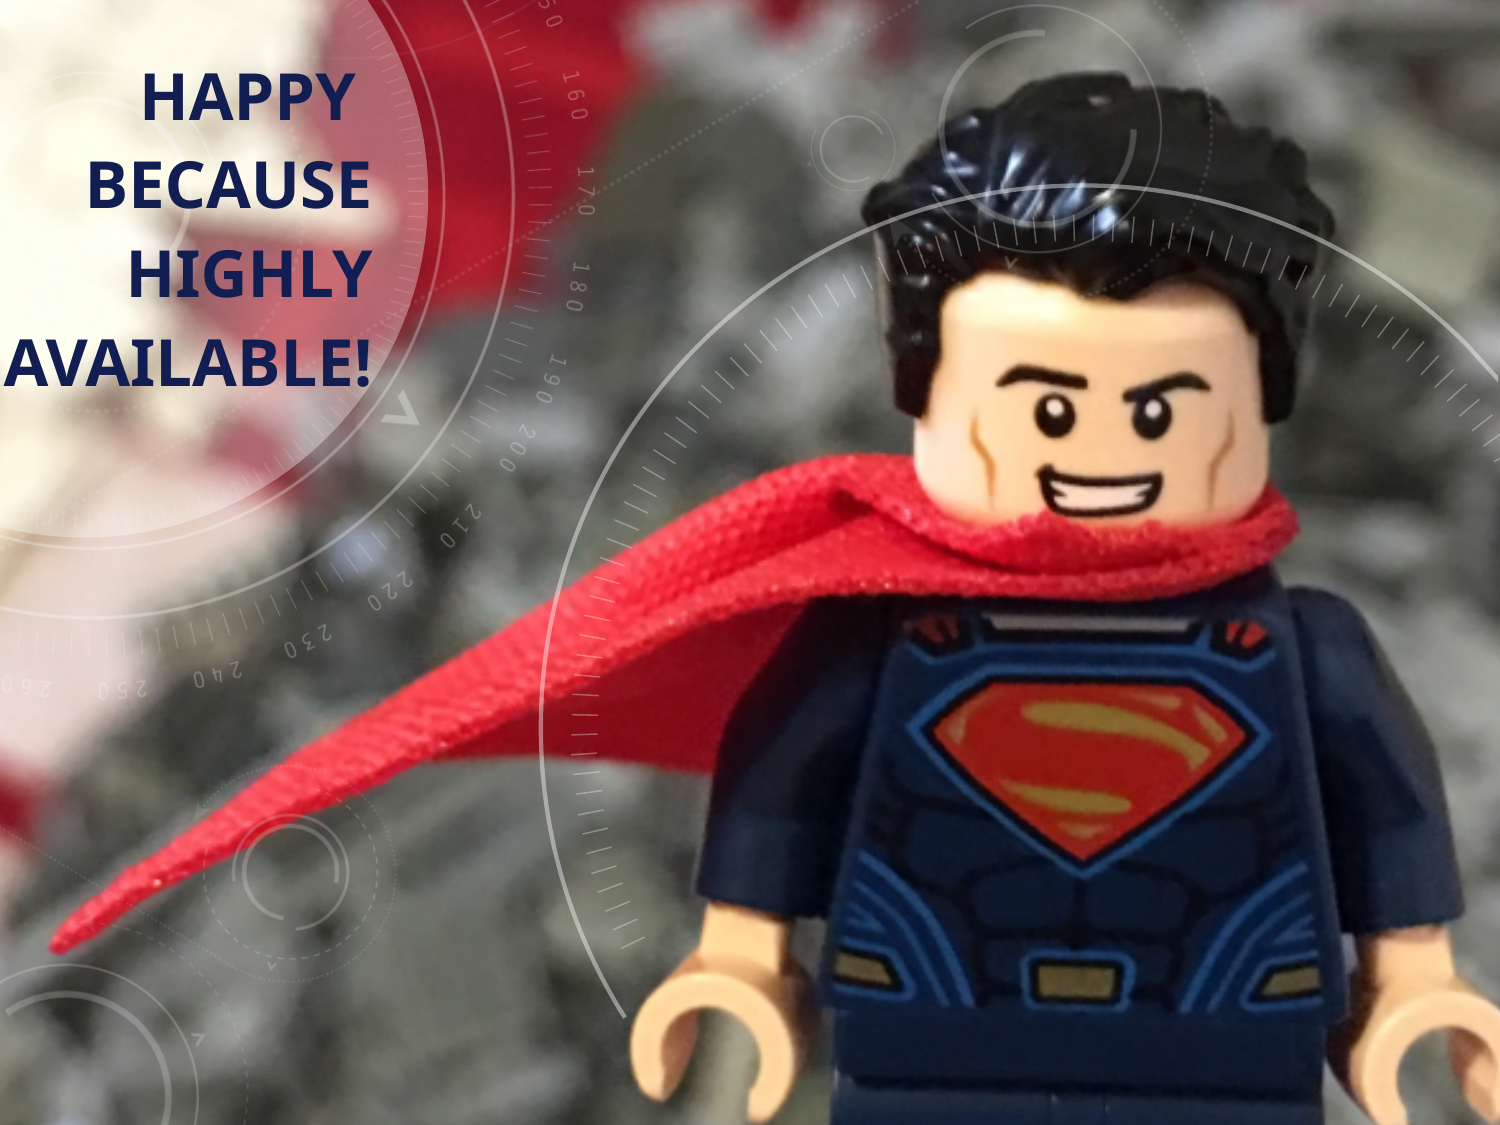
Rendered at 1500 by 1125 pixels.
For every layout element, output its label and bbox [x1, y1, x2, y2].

picture [0, 0, 1500, 1125]
text_box [1218, 214, 1500, 944]
